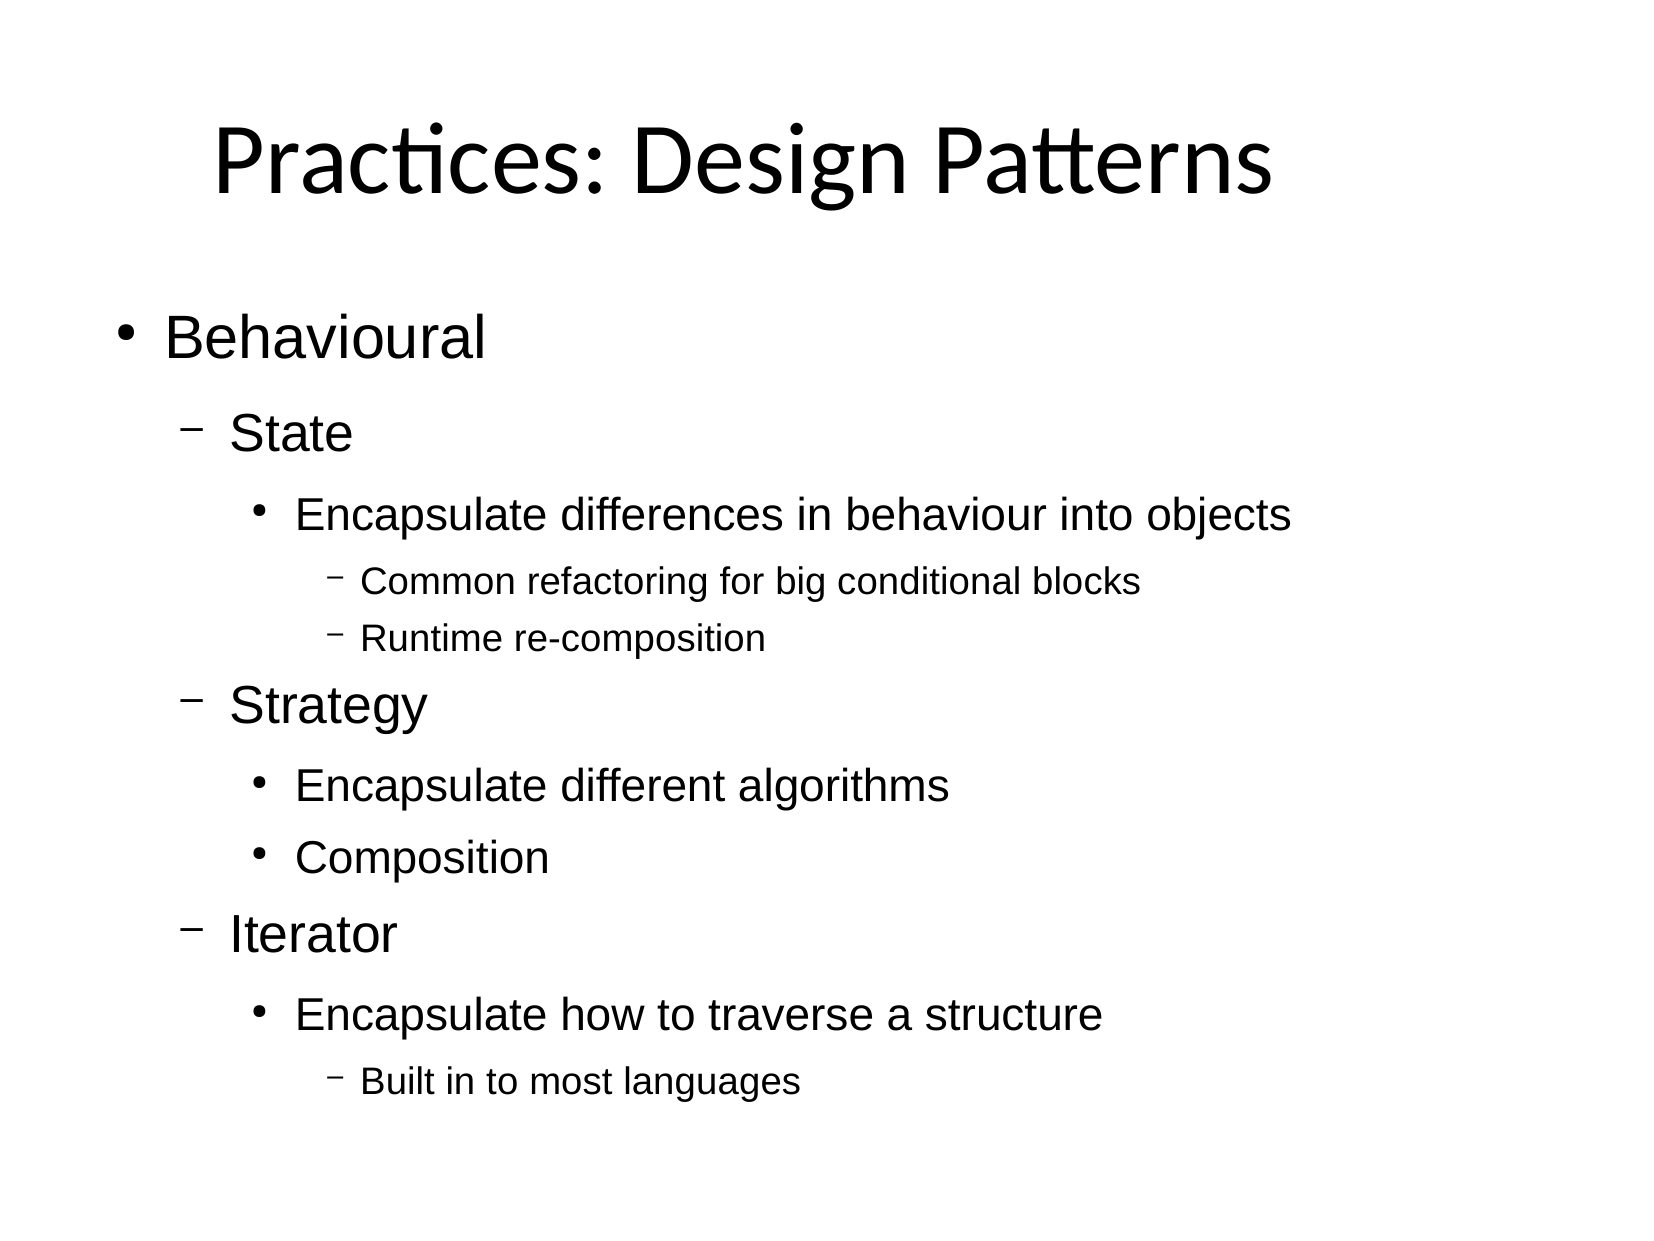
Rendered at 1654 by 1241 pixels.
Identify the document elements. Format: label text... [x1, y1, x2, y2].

title Practices: Design Patterns [0, 41, 1489, 265]
list Behavioural State Encapsulate differences in behaviour into objects Common refactoring for big conditional blocks Runtime re-composition Strategy Encapsulate different algorithms Composition Iterator Encapsulate how to traverse a structure Built in to most languages [82, 289, 1538, 1117]
